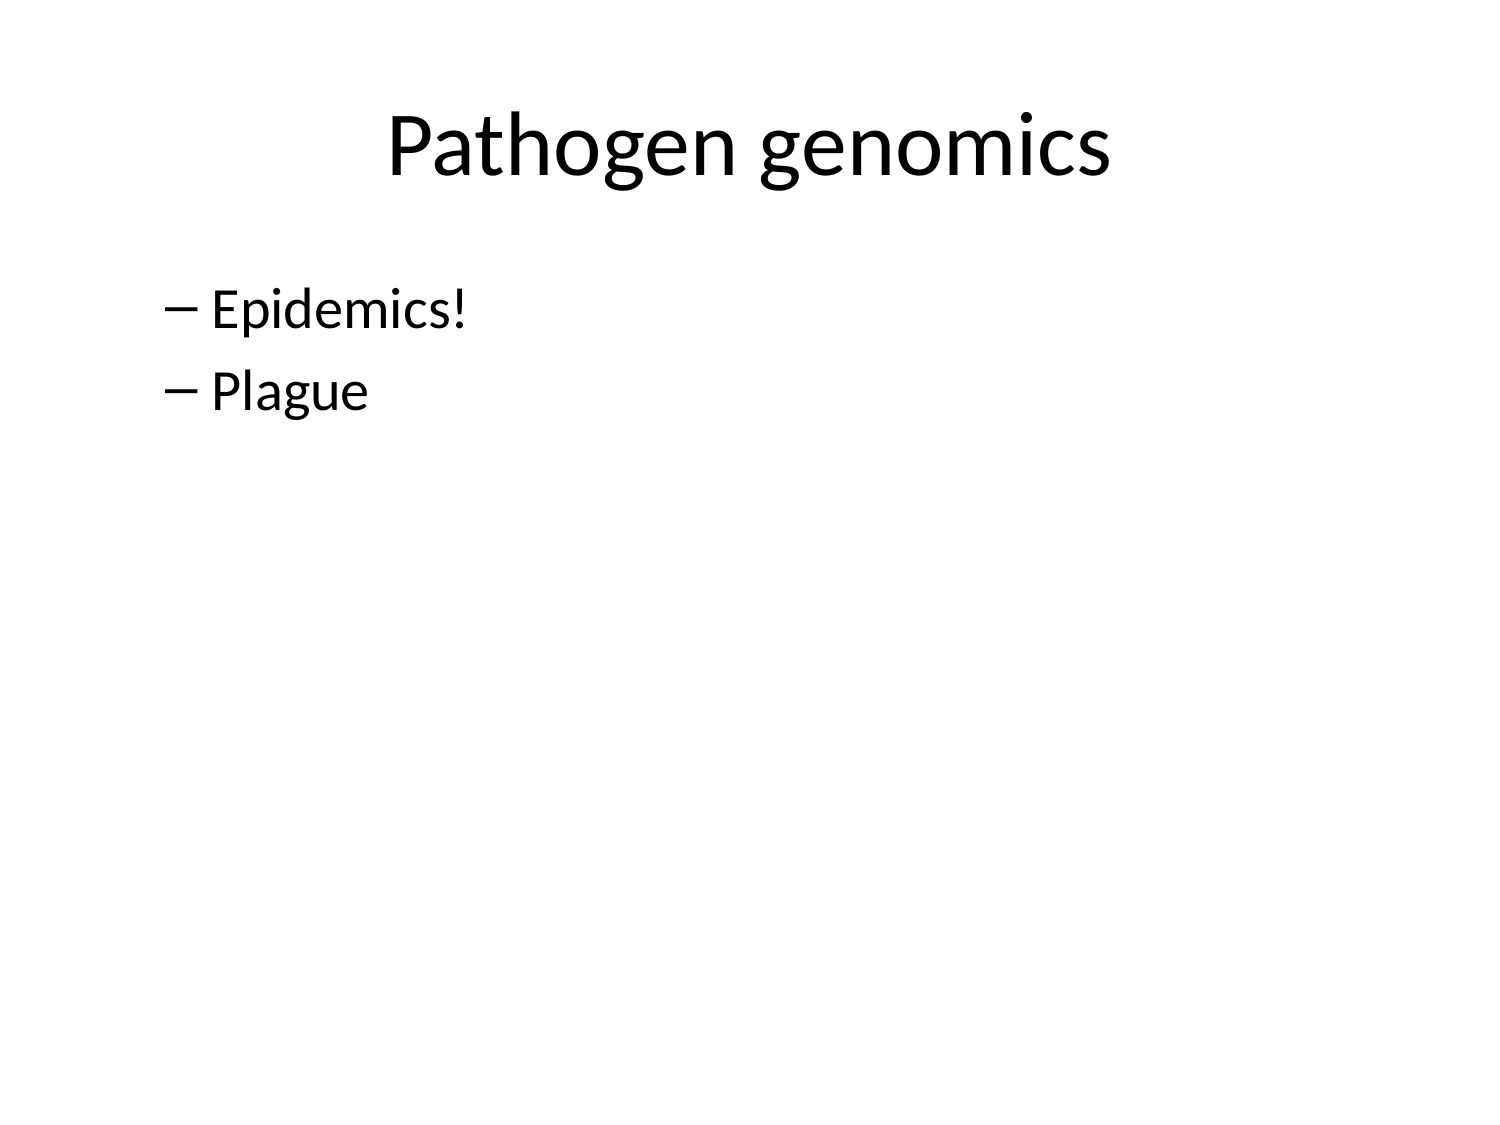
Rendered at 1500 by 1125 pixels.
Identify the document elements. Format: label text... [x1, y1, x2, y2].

title Pathogen genomics [75, 45, 1425, 233]
list Epidemics! Plague [75, 262, 1425, 1005]
